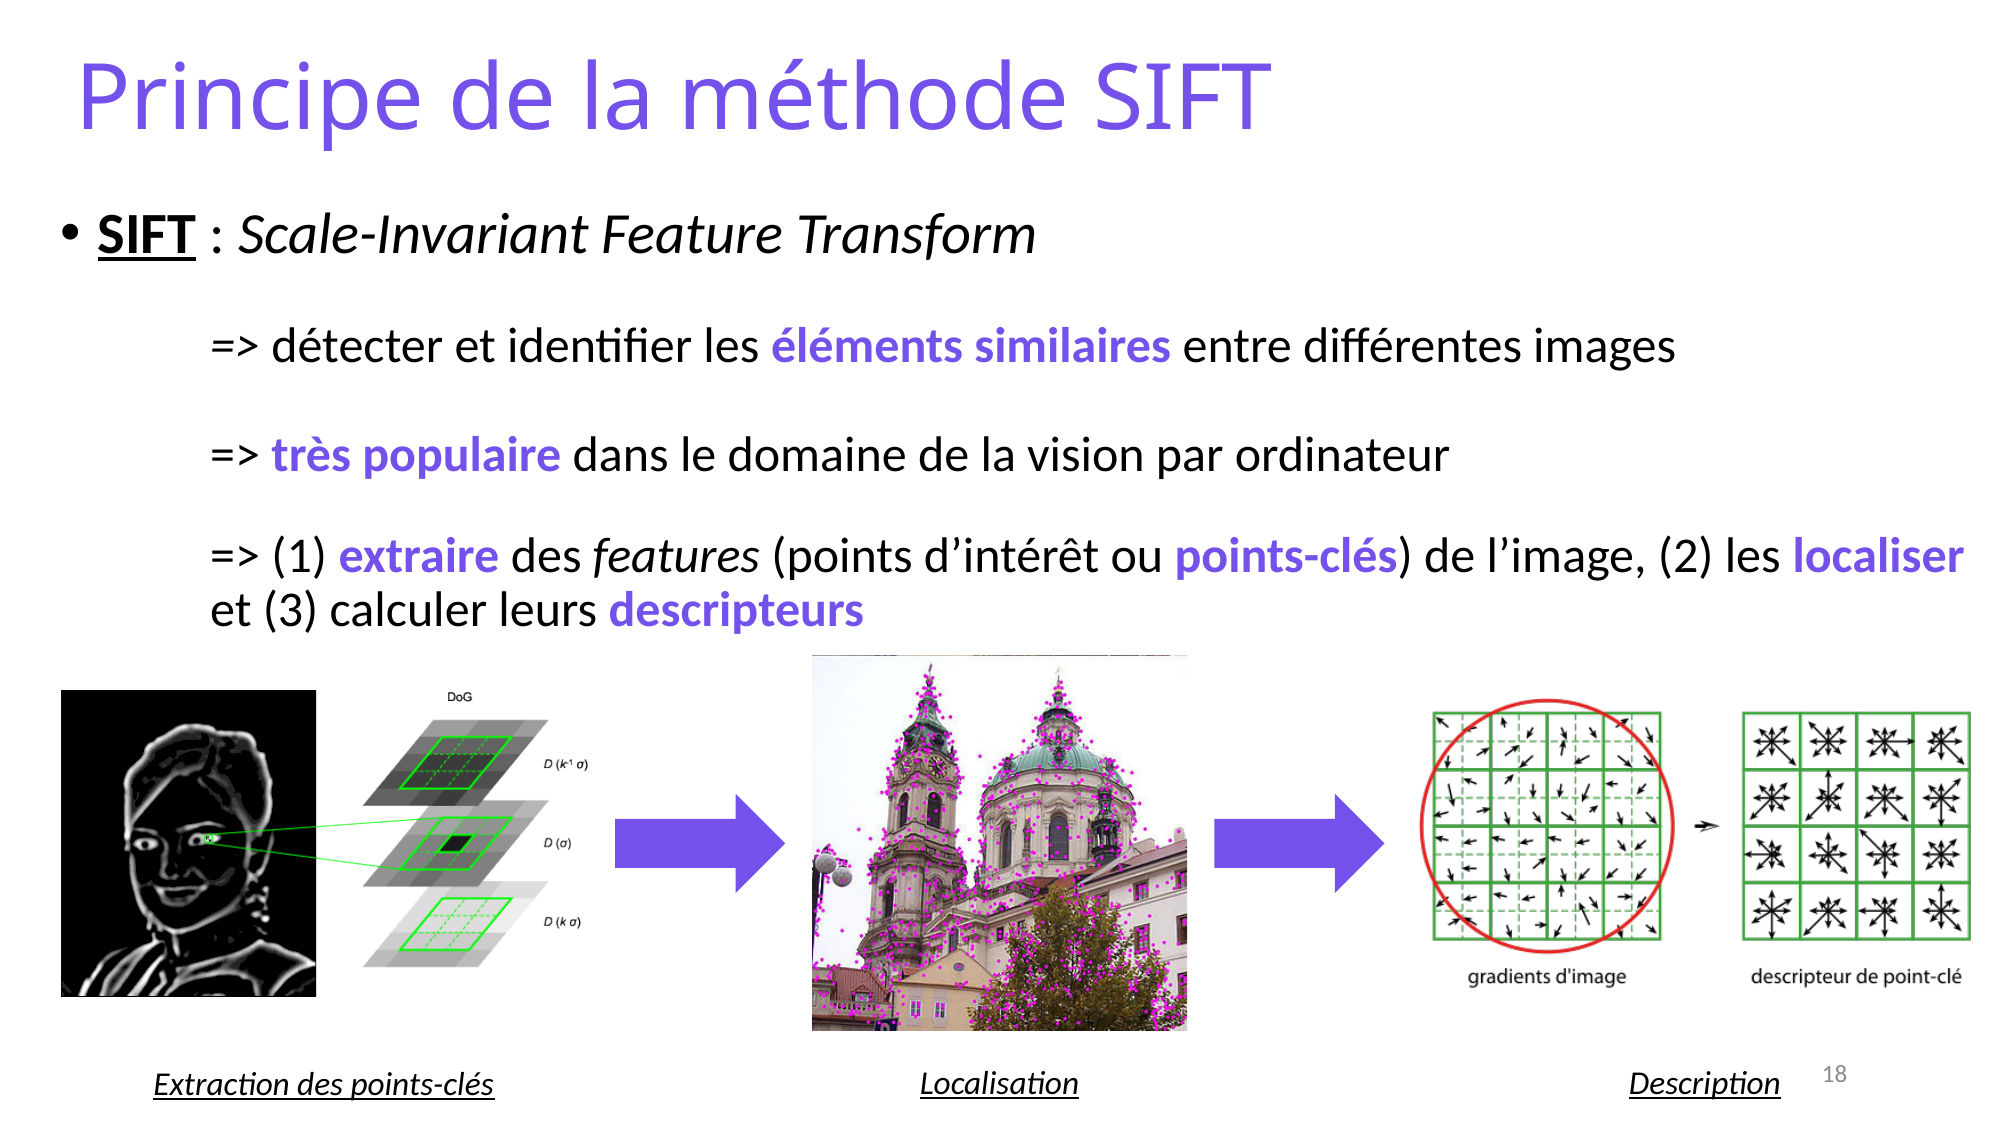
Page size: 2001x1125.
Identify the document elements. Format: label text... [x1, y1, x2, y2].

slide_number 18 [1412, 1042, 1863, 1103]
text_box SIFT : Scale-Invariant Feature Transform => détecter et identifier les éléments similaires entre différentes images => très populaire dans le domaine de la vision par ordinateur => (1) extraire des features (points d’intérêt ou points-clés) de l’image, (2) les localiser et (3) calculer leurs descripteurs [60, 188, 1974, 302]
text_box Extraction des points-clés [98, 1054, 550, 1110]
picture [811, 655, 1188, 1031]
picture [1411, 690, 1979, 997]
text_box [1214, 793, 1385, 893]
text_box [615, 793, 786, 893]
picture [60, 690, 588, 997]
text_box Description [1547, 1053, 1863, 1109]
text_box Localisation [842, 1053, 1157, 1109]
text_box Principe de la méthode SIFT [60, 43, 1392, 182]
